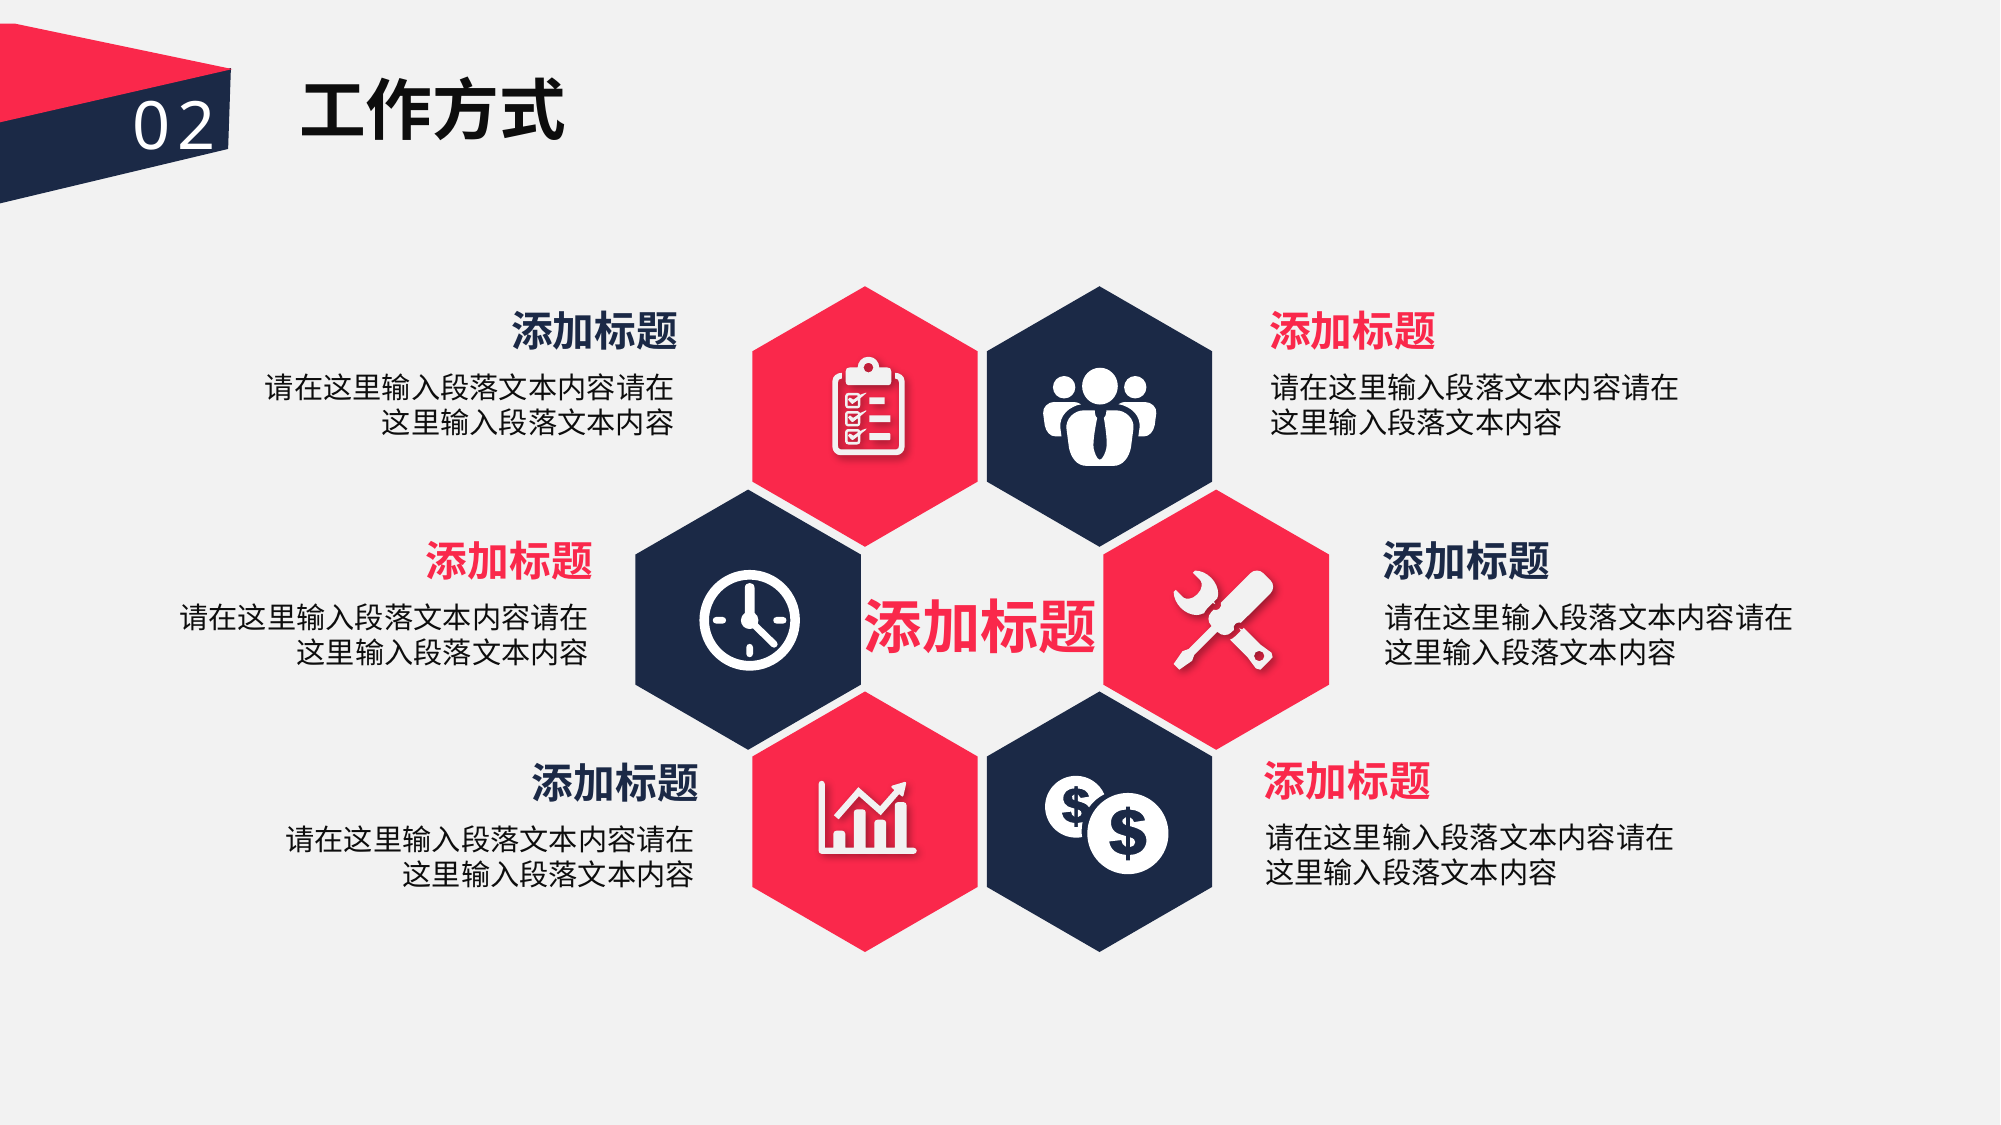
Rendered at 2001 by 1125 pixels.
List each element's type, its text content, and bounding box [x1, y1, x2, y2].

text_box 请在这里输入段落文本内容请在这里输入段落文本内容 [1250, 811, 1696, 897]
text_box 添加标题 [1254, 297, 1582, 363]
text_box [986, 691, 1213, 953]
text_box 添加标题 [386, 749, 714, 815]
text_box [306, 63, 318, 160]
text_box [635, 489, 861, 750]
text_box 添加标题 [1368, 527, 1696, 593]
text_box 请在这里输入段落文本内容请在这里输入段落文本内容 [244, 361, 690, 447]
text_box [986, 286, 1213, 547]
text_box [0, 23, 306, 219]
text_box 请在这里输入段落文本内容请在这里输入段落文本内容 [1369, 591, 1815, 677]
text_box 请在这里输入段落文本内容请在这里输入段落文本内容 [264, 814, 710, 899]
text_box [752, 286, 978, 547]
text_box 添加标题 [1249, 747, 1577, 812]
text_box 添加标题 [365, 297, 693, 363]
text_box 添加标题 [861, 582, 1103, 668]
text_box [752, 691, 978, 953]
text_box 请在这里输入段落文本内容请在这里输入段落文本内容 [1255, 361, 1701, 447]
text_box 请在这里输入段落文本内容请在这里输入段落文本内容 [158, 591, 604, 677]
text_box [1103, 489, 1330, 750]
text_box 添加标题 [280, 527, 608, 593]
text_box 工作方式 [306, 60, 654, 156]
